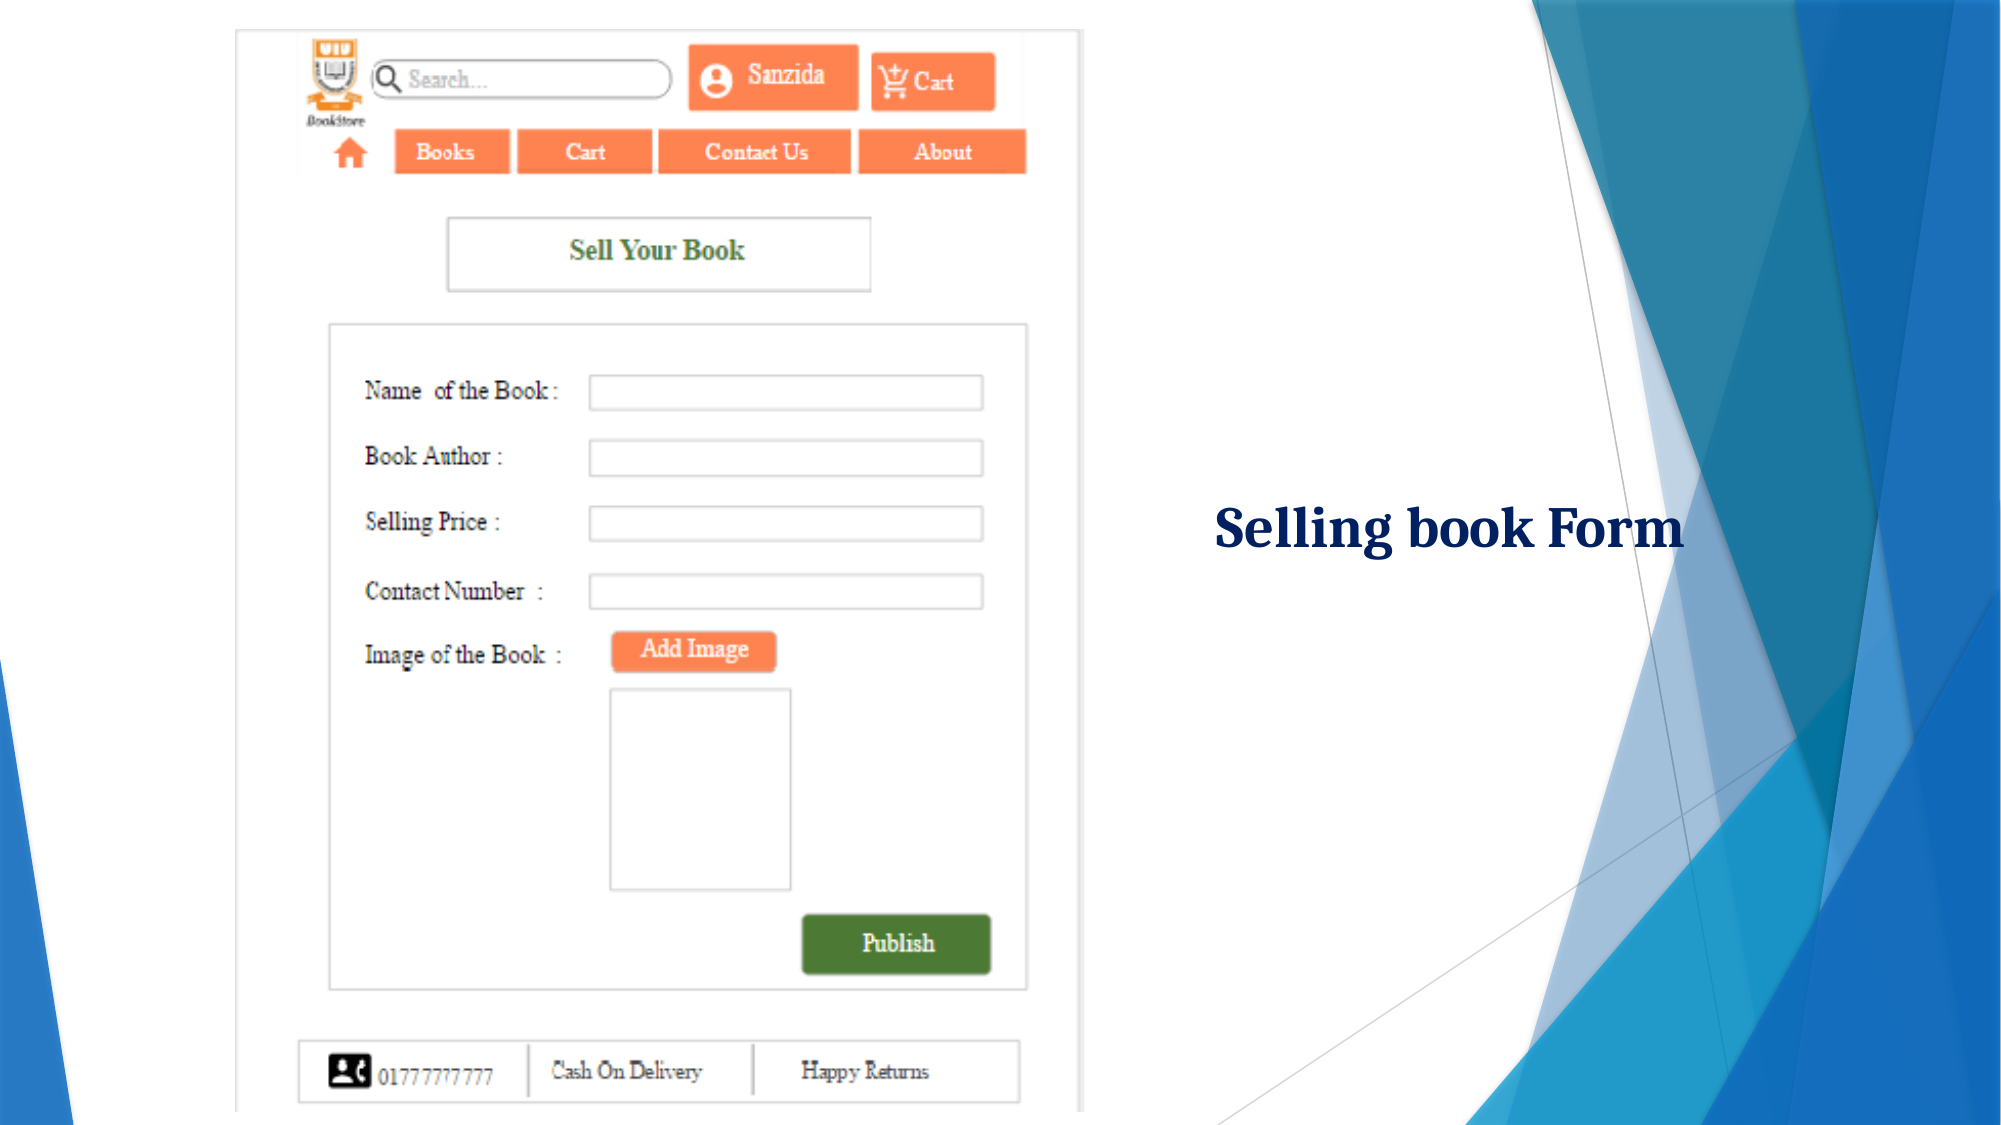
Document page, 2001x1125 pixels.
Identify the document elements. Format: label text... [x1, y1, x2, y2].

text_box Selling book Form [1201, 482, 1716, 627]
picture [234, 28, 1087, 1112]
